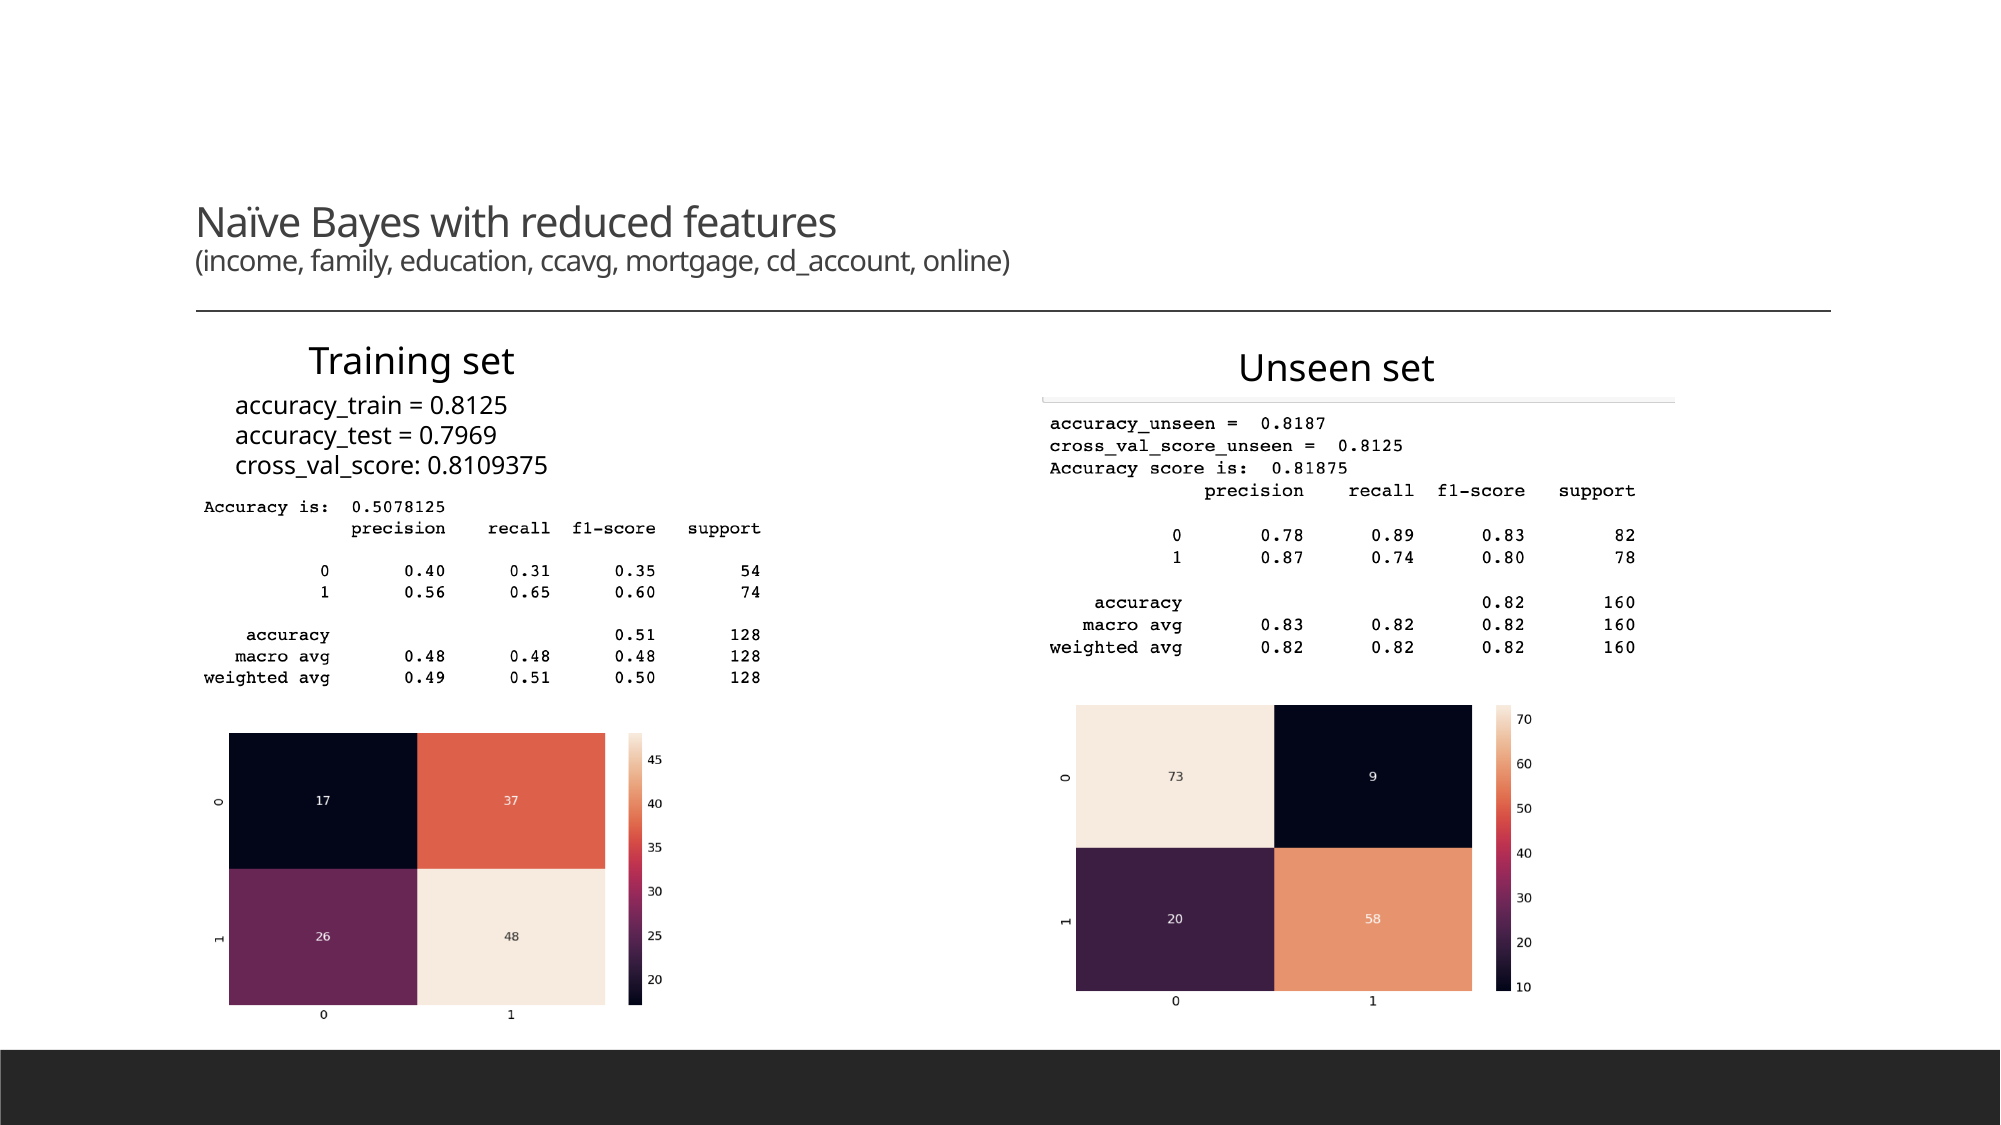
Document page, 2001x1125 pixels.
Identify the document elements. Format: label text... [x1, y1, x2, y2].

text_box accuracy_train = 0.8125 accuracy_test = 0.7969 cross_val_score: 0.8109375 [220, 382, 574, 487]
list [179, 495, 803, 1039]
text_box Training set [293, 329, 530, 390]
picture [1021, 396, 1675, 1013]
title Naïve Bayes with reduced features (income, family, education, ccavg, mortgage, cd_account, online) [180, 47, 1830, 285]
text_box Unseen set [1223, 336, 1450, 393]
